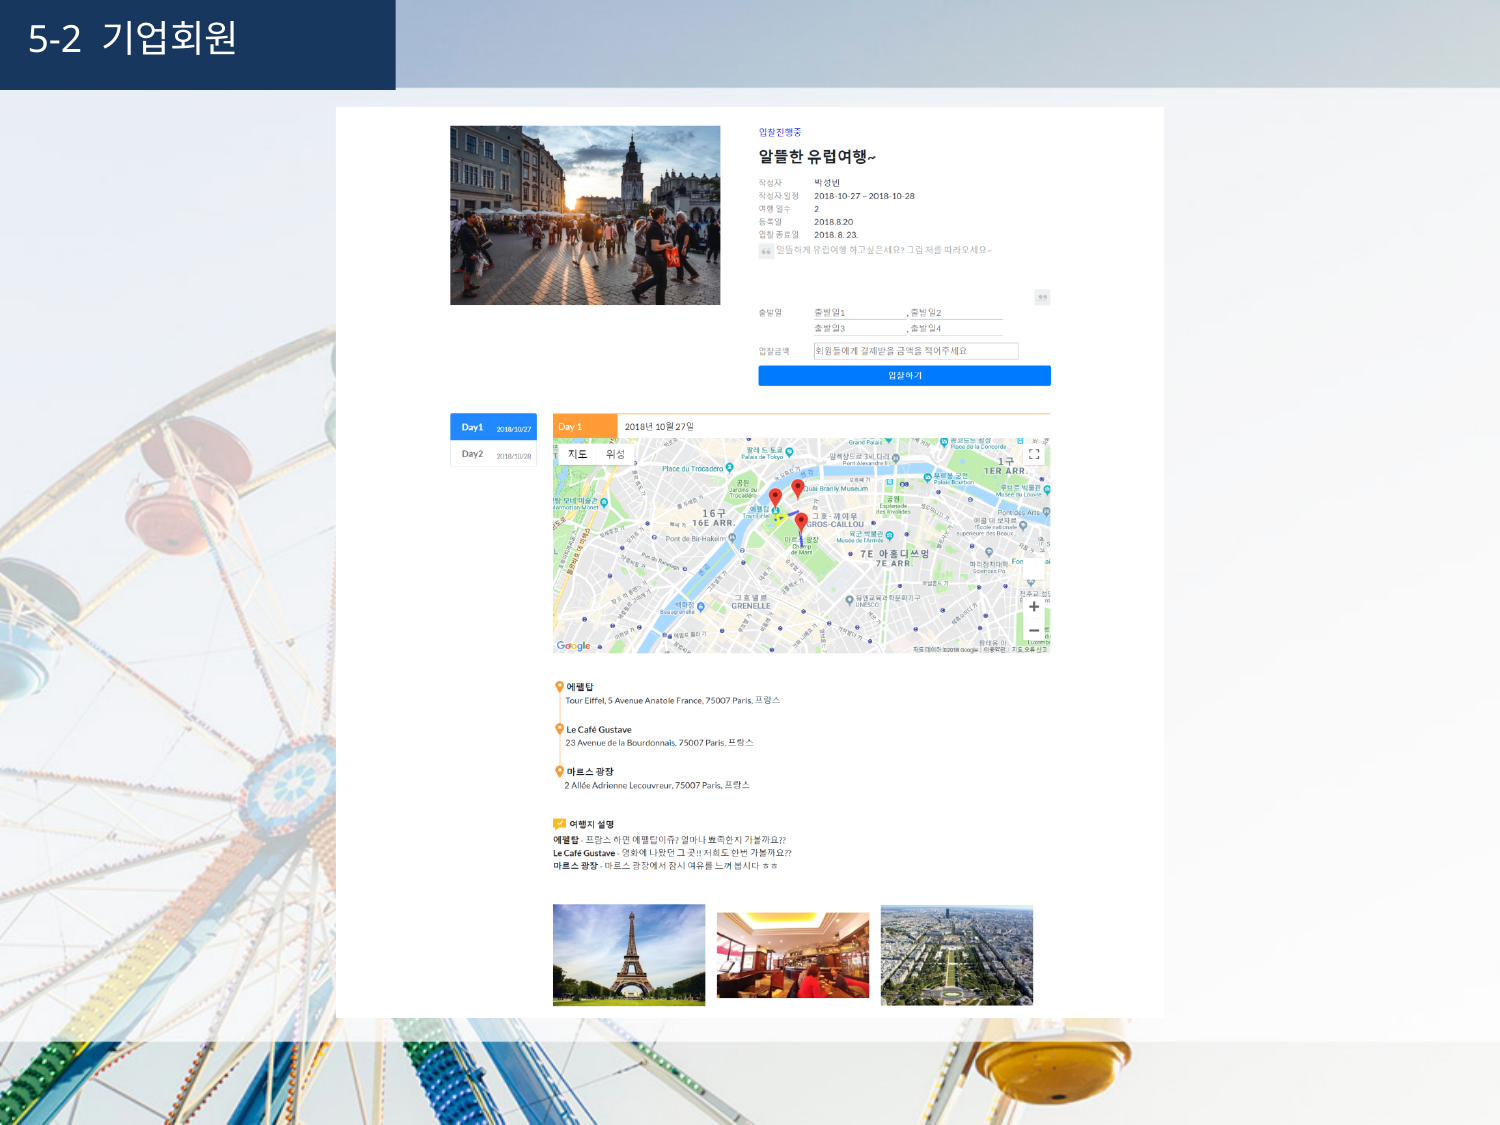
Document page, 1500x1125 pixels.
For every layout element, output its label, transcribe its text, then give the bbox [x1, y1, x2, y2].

picture [0, 0, 1500, 1125]
text_box [0, 0, 398, 92]
text_box 5-2 기업회원 [12, 7, 255, 67]
